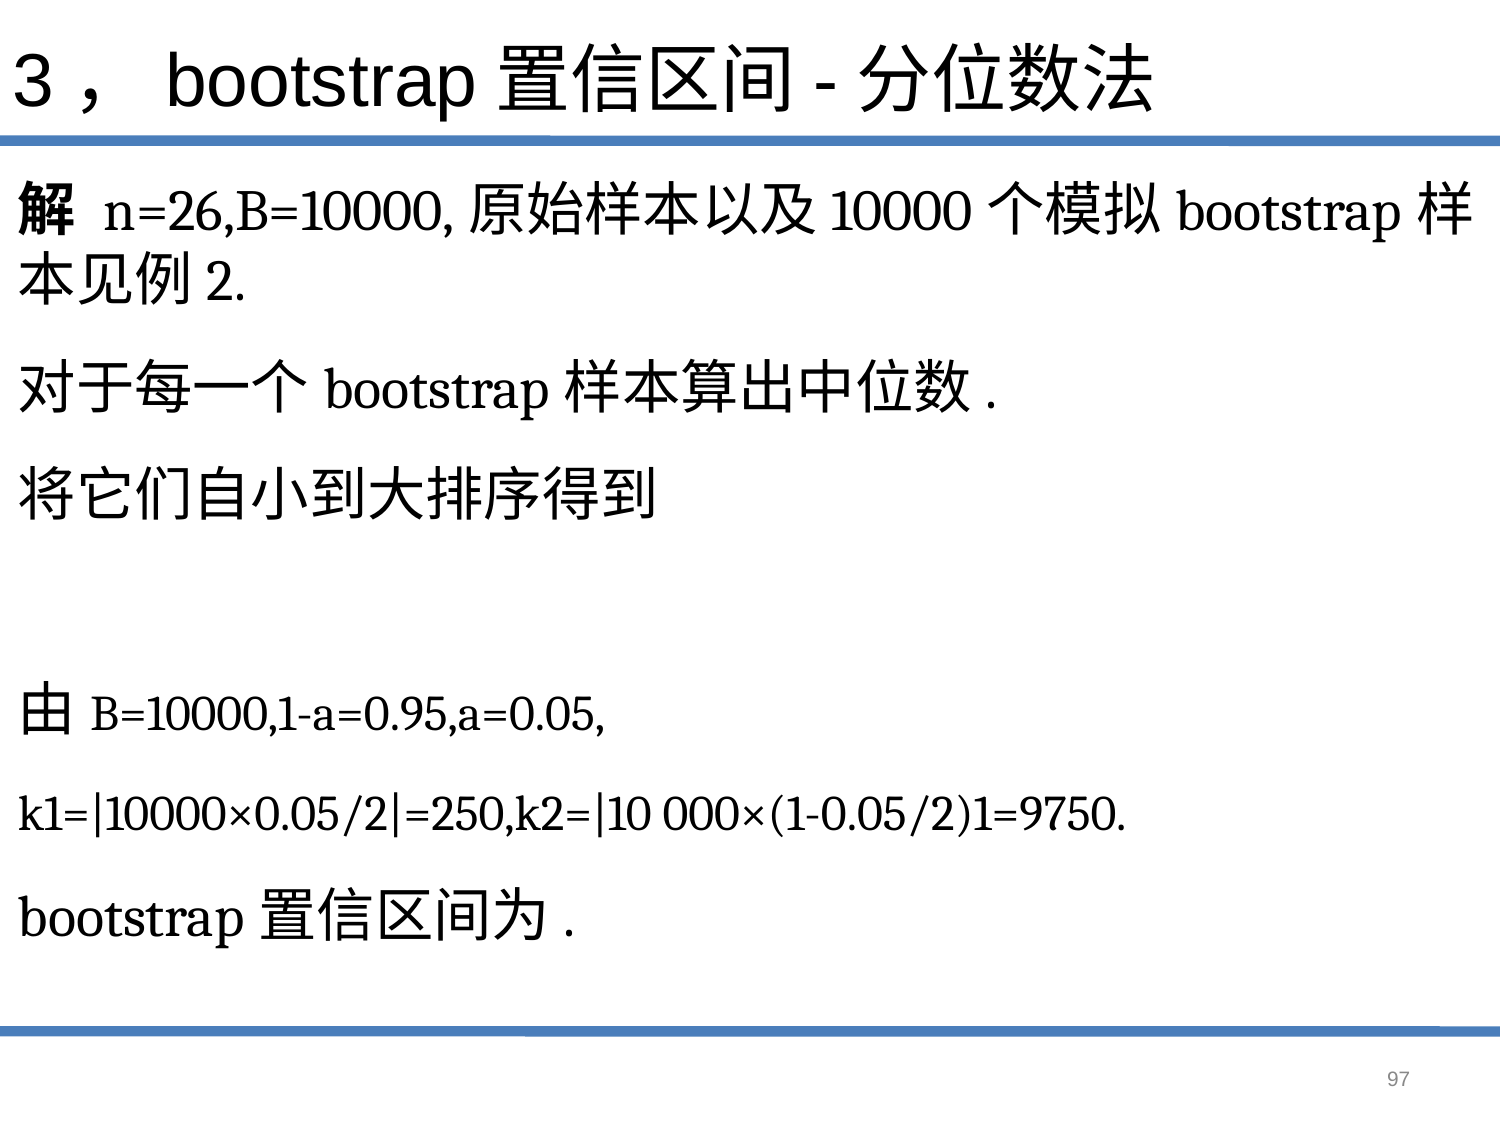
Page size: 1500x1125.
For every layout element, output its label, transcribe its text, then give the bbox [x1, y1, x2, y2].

slide_number 97 [1074, 1048, 1425, 1109]
title 3，bootstrap置信区间-分位数法 [0, 23, 1500, 129]
